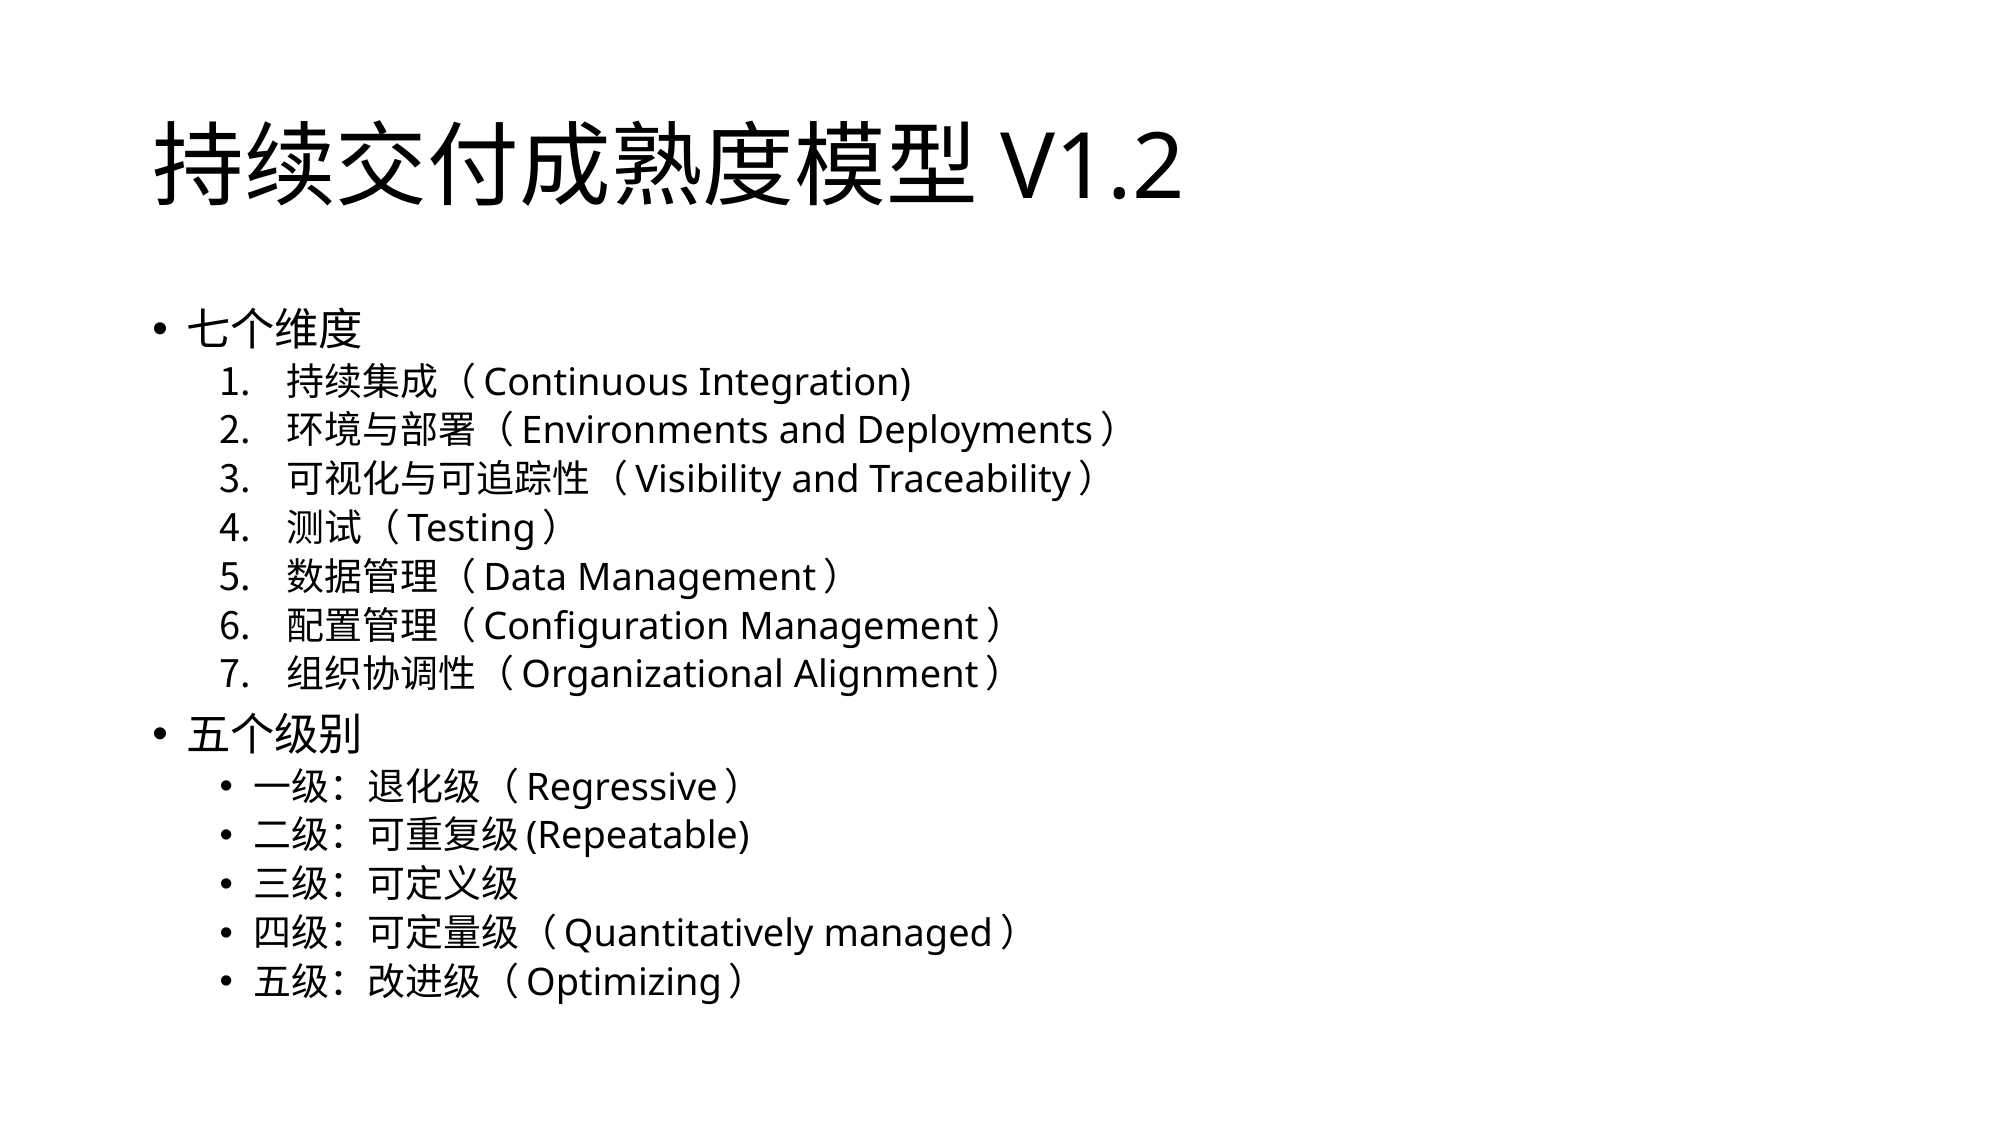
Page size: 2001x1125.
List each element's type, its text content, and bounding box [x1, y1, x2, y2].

title 持续交付成熟度模型V1.2 [137, 59, 1863, 278]
list 七个维度 持续集成（Continuous Integration) 环境与部署（Environments and Deployments） 可视化与可追踪性（Visibility and Traceability） 测试（Testing） 数据管理（Data Management） 配置管理（Configuration Management） 组织协调性（Organizational Alignment） 五个级别 一级：退化级（Regressive） 二级：可重复级(Repeatable) 三级：可定义级 四级：可定量级（Quantitatively managed） 五级：改进级（Optimizing） [137, 299, 1863, 1014]
